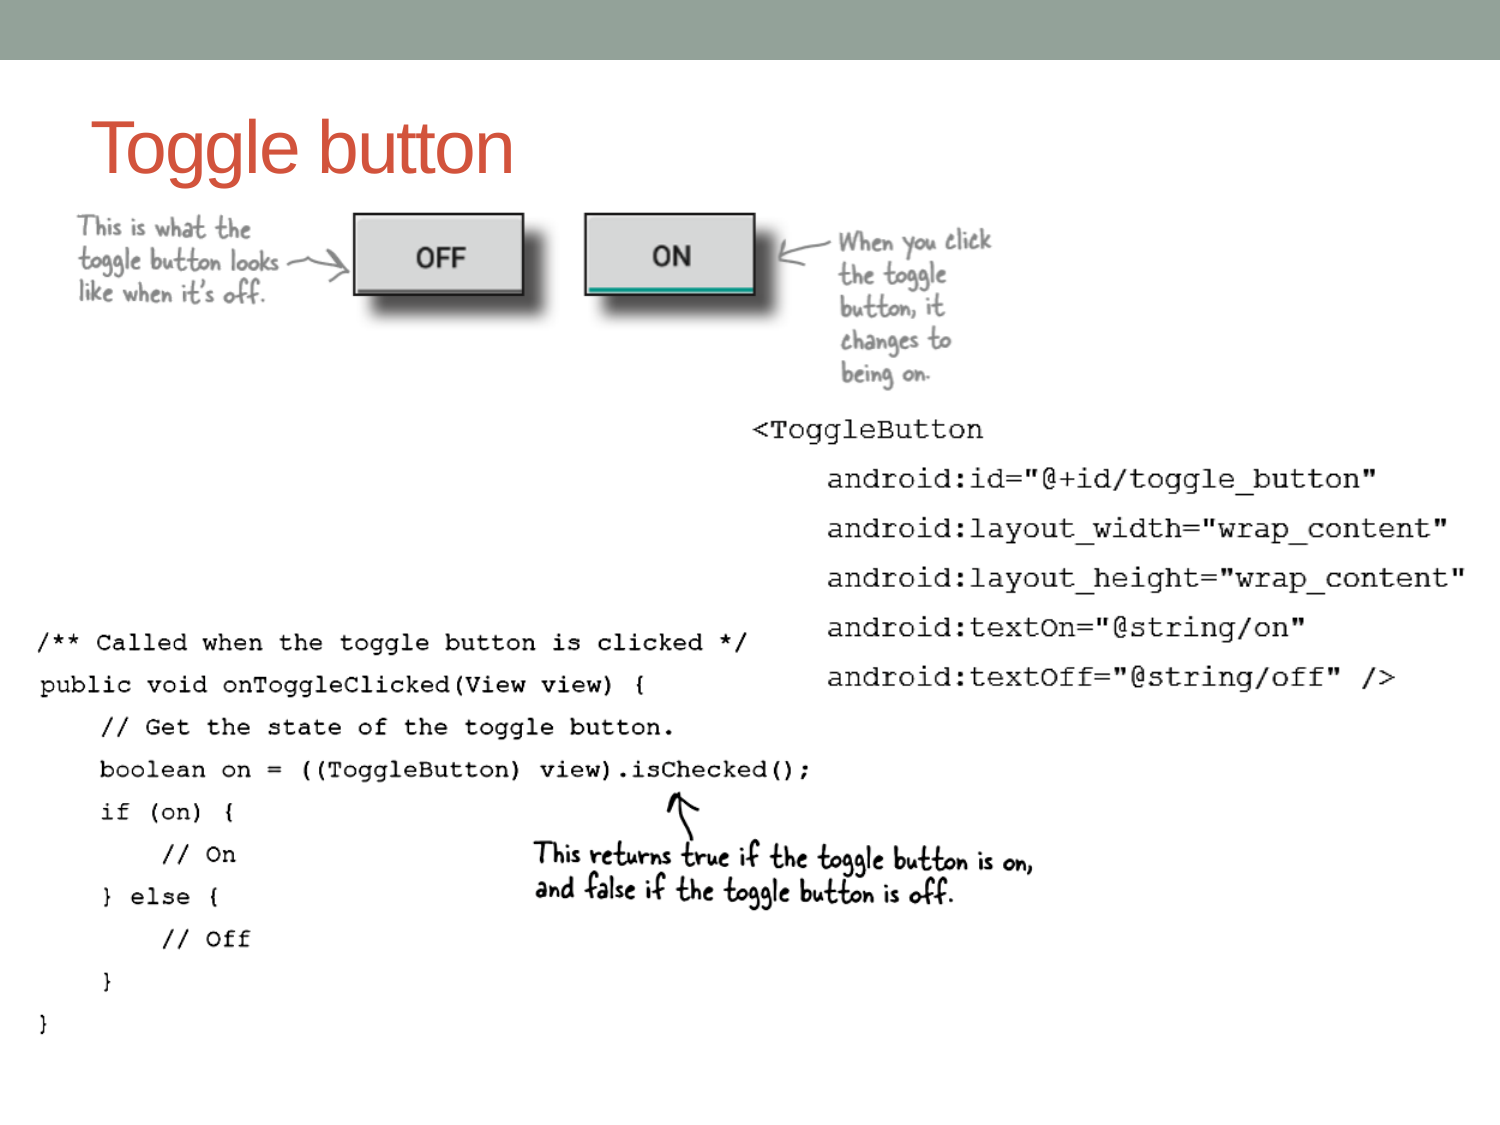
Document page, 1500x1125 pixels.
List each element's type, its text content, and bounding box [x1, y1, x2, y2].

picture [17, 412, 1474, 1051]
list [68, 199, 1000, 392]
title Toggle button [75, 87, 1425, 200]
